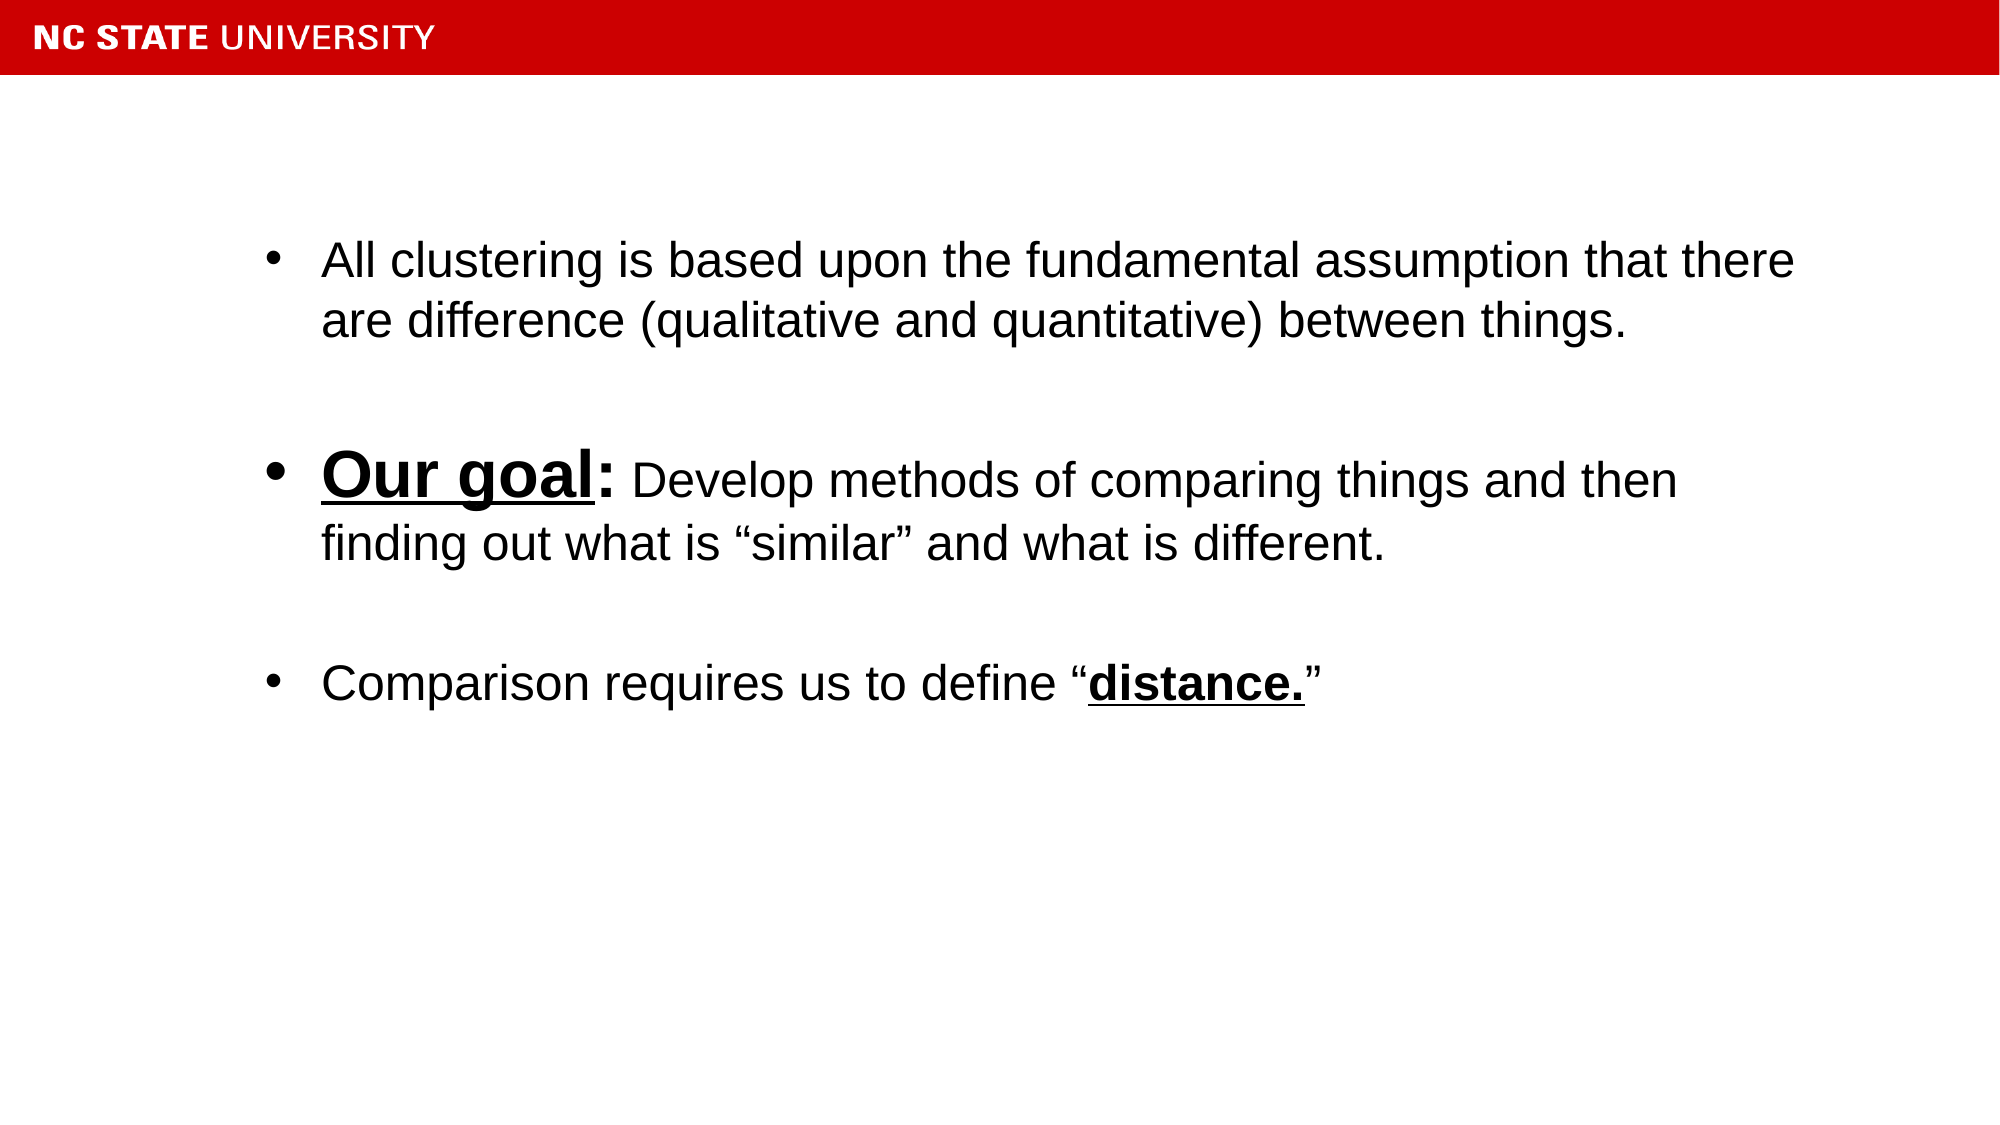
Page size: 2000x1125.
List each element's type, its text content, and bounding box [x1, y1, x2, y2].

picture [0, 0, 2000, 75]
list All clustering is based upon the fundamental assumption that there are difference (qualitative and quantitative) between things. Our goal: Develop methods of comparing things and then finding out what is “similar” and what is different. Comparison requires us to define “distance.” [249, 149, 1855, 1125]
